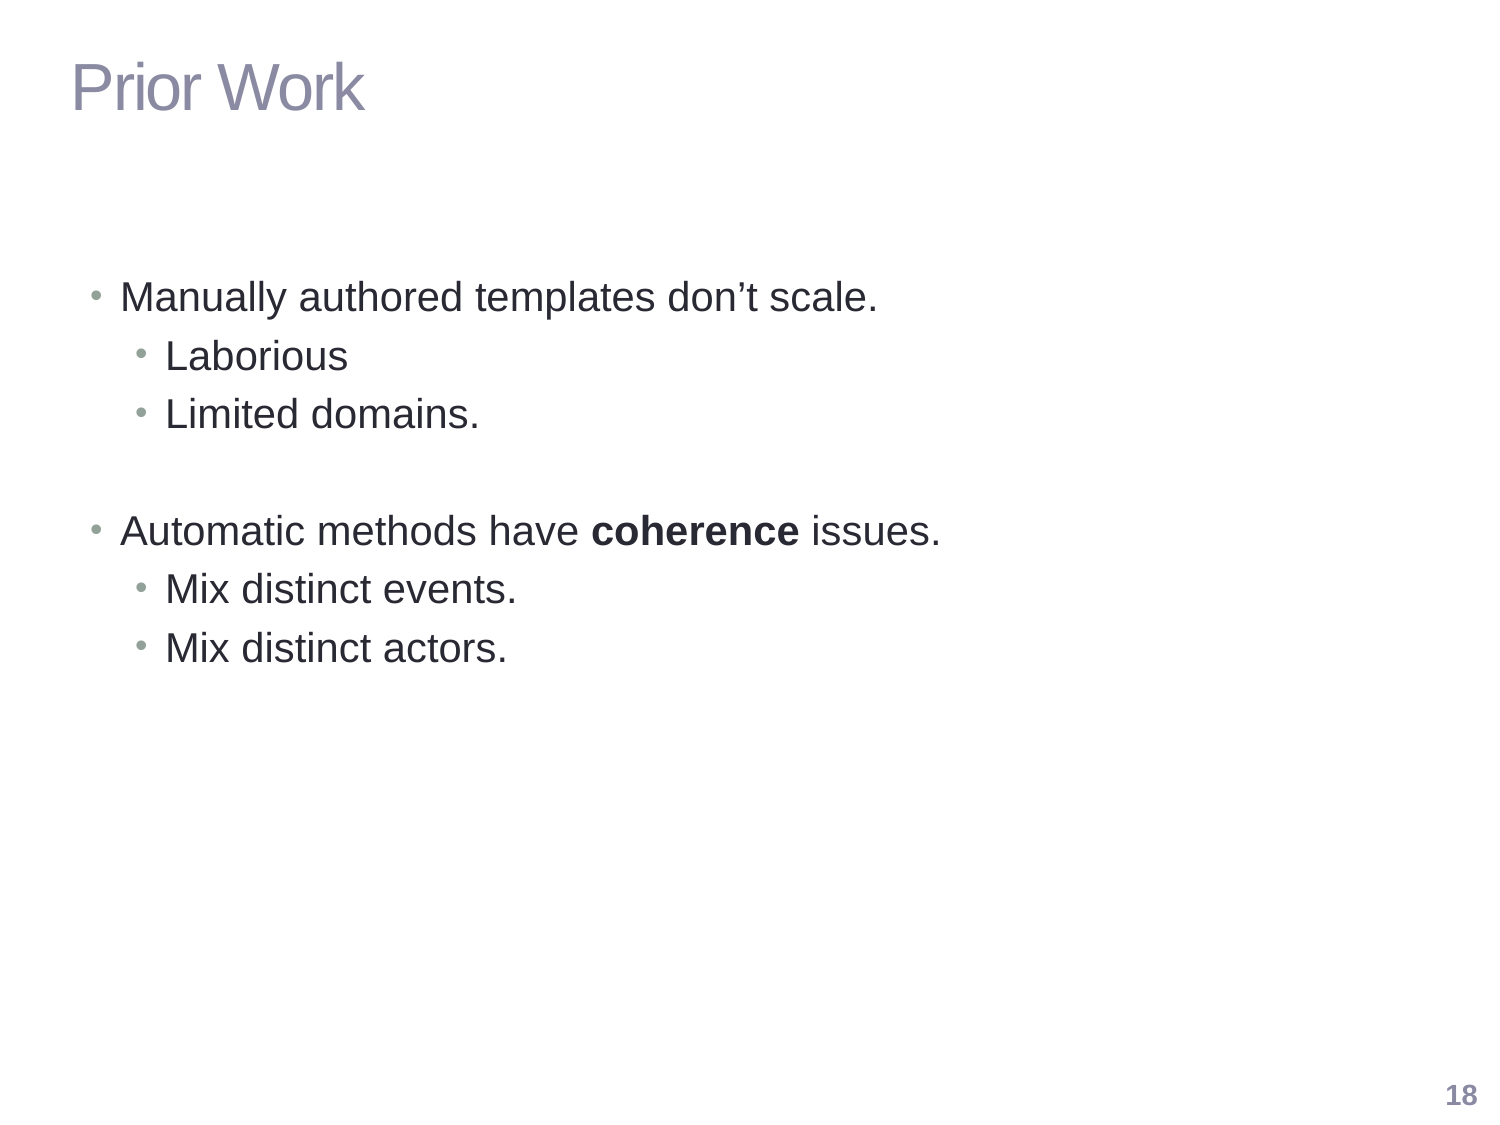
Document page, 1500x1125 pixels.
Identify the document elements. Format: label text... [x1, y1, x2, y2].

slide_number 18 [1404, 1066, 1493, 1121]
title Prior Work [55, 2, 1451, 166]
list Manually authored templates don’t scale. Laborious Limited domains. Automatic methods have coherence issues. Mix distinct events. Mix distinct actors. [75, 262, 1425, 1102]
